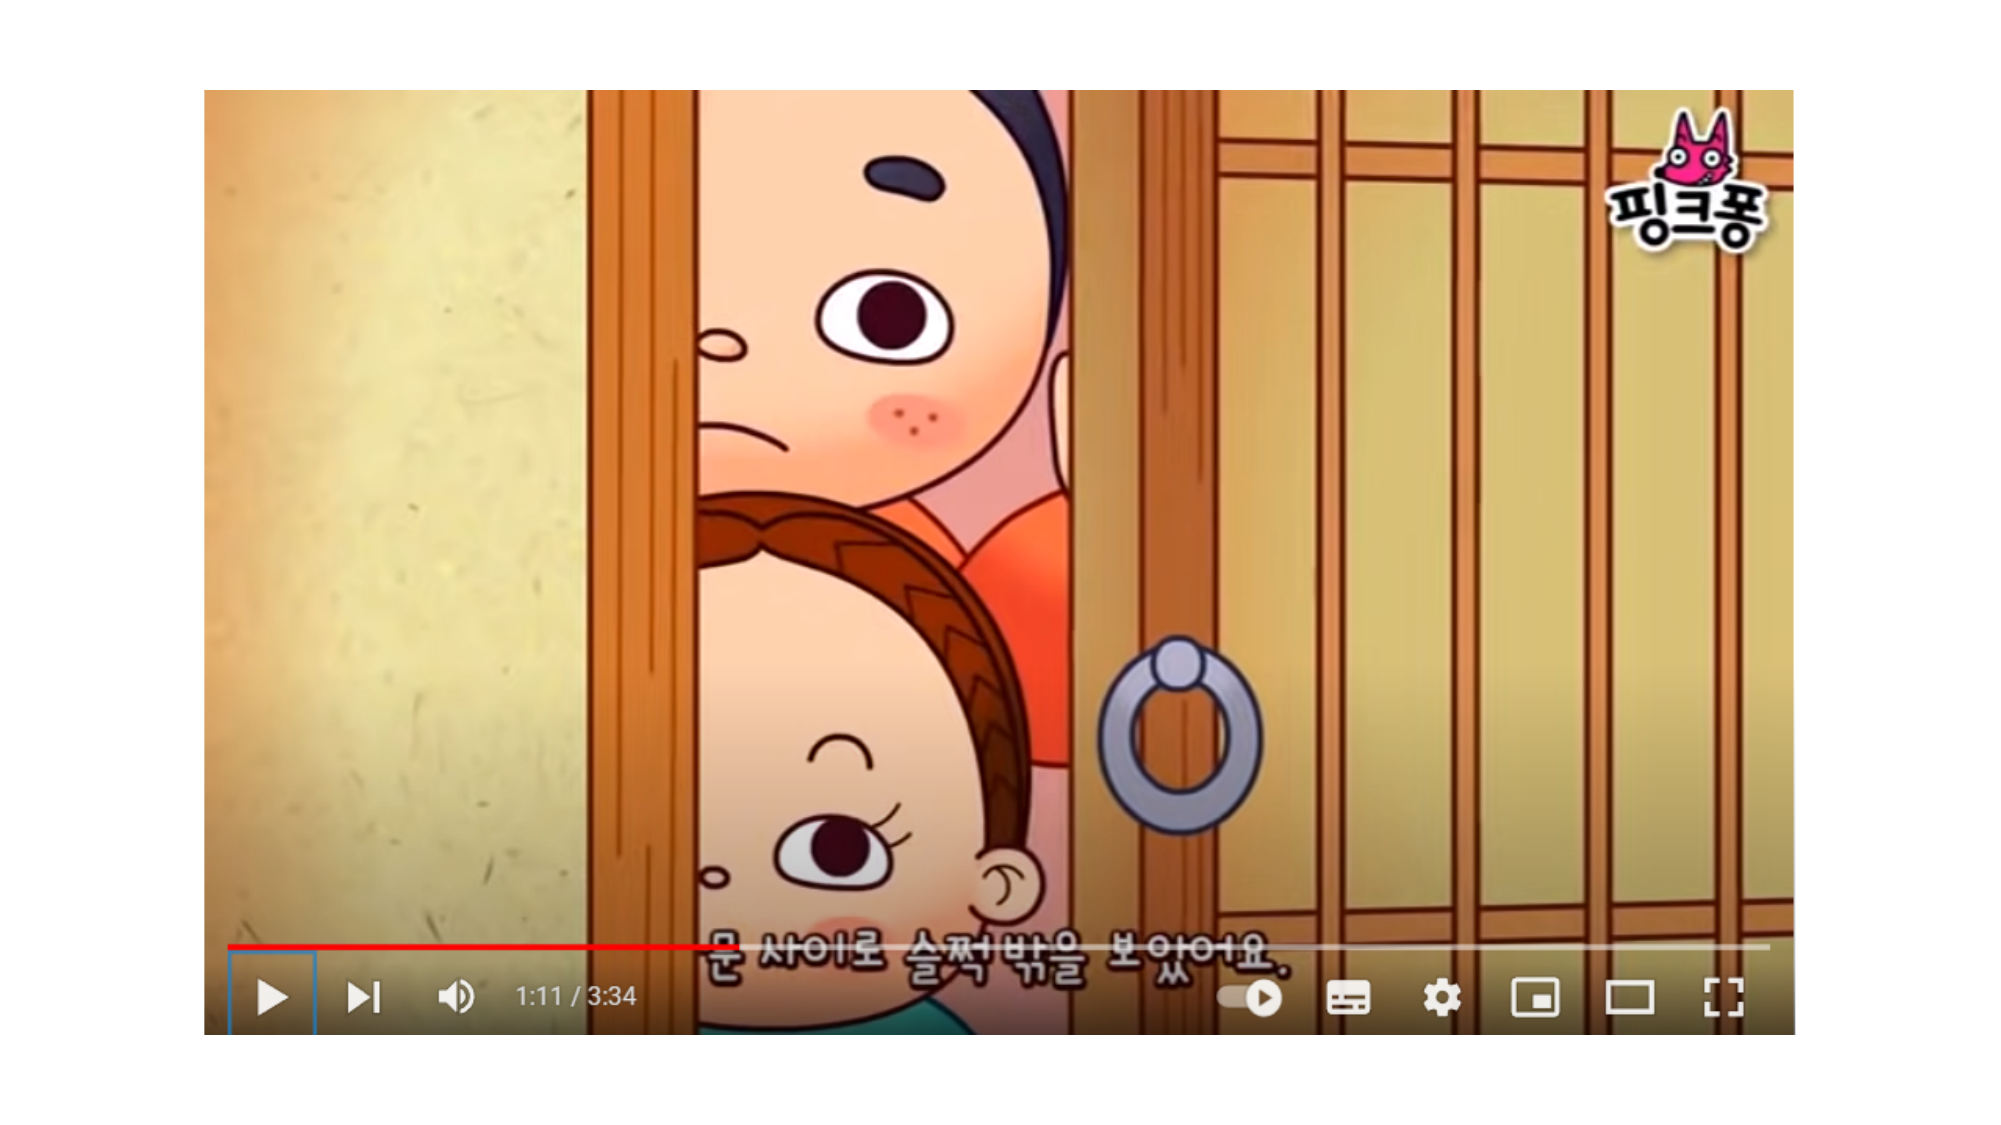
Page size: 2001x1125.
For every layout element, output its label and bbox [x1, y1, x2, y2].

picture [203, 90, 1797, 1035]
